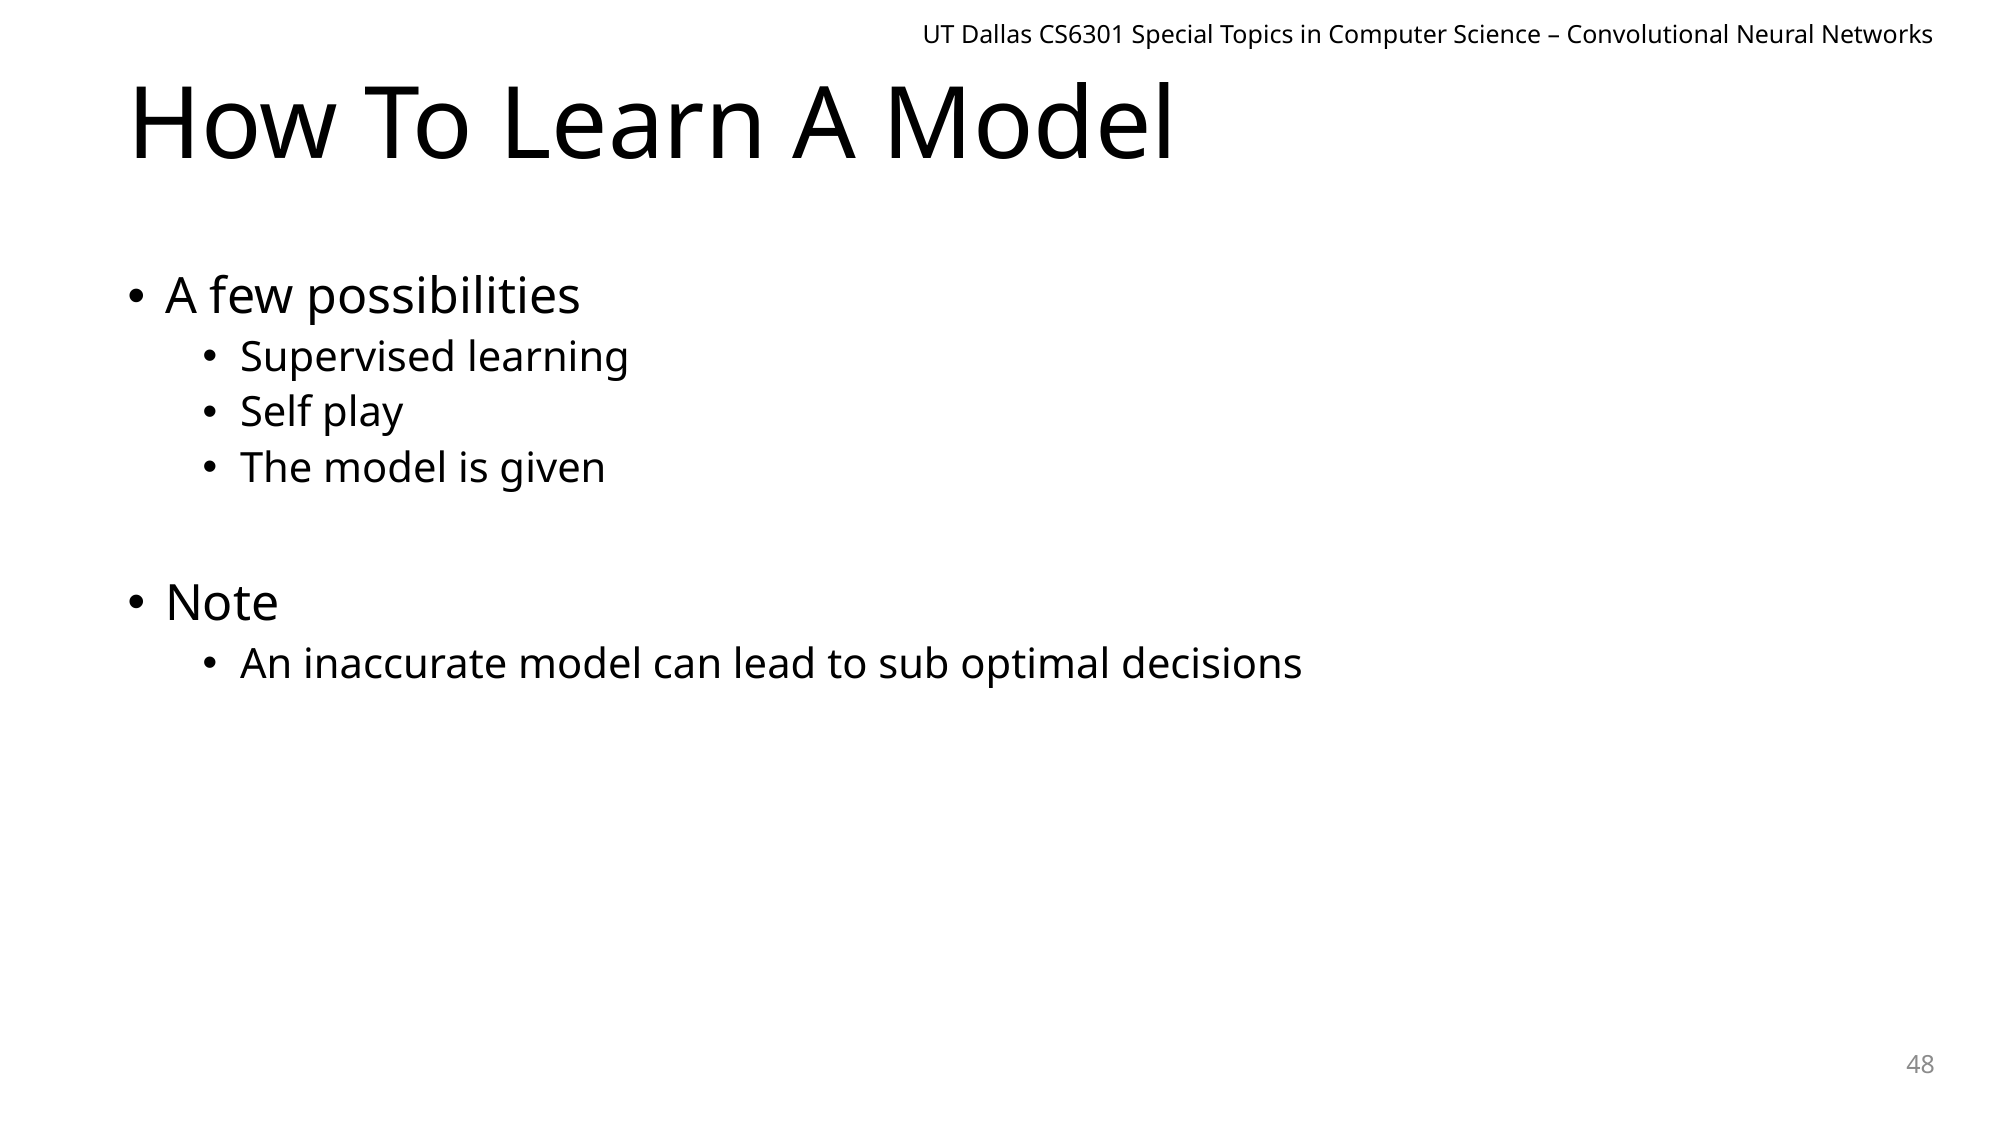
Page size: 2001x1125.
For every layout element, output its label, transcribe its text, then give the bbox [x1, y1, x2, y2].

text_box UT Dallas CS6301 Special Topics in Computer Science – Convolutional Neural Networks [899, 11, 1950, 56]
title How To Learn A Model [112, 63, 1838, 189]
list A few possibilities Supervised learning Self play The model is given Note An inaccurate model can lead to sub optimal decisions [112, 263, 1950, 1043]
slide_number 48 [1500, 1036, 1950, 1096]
